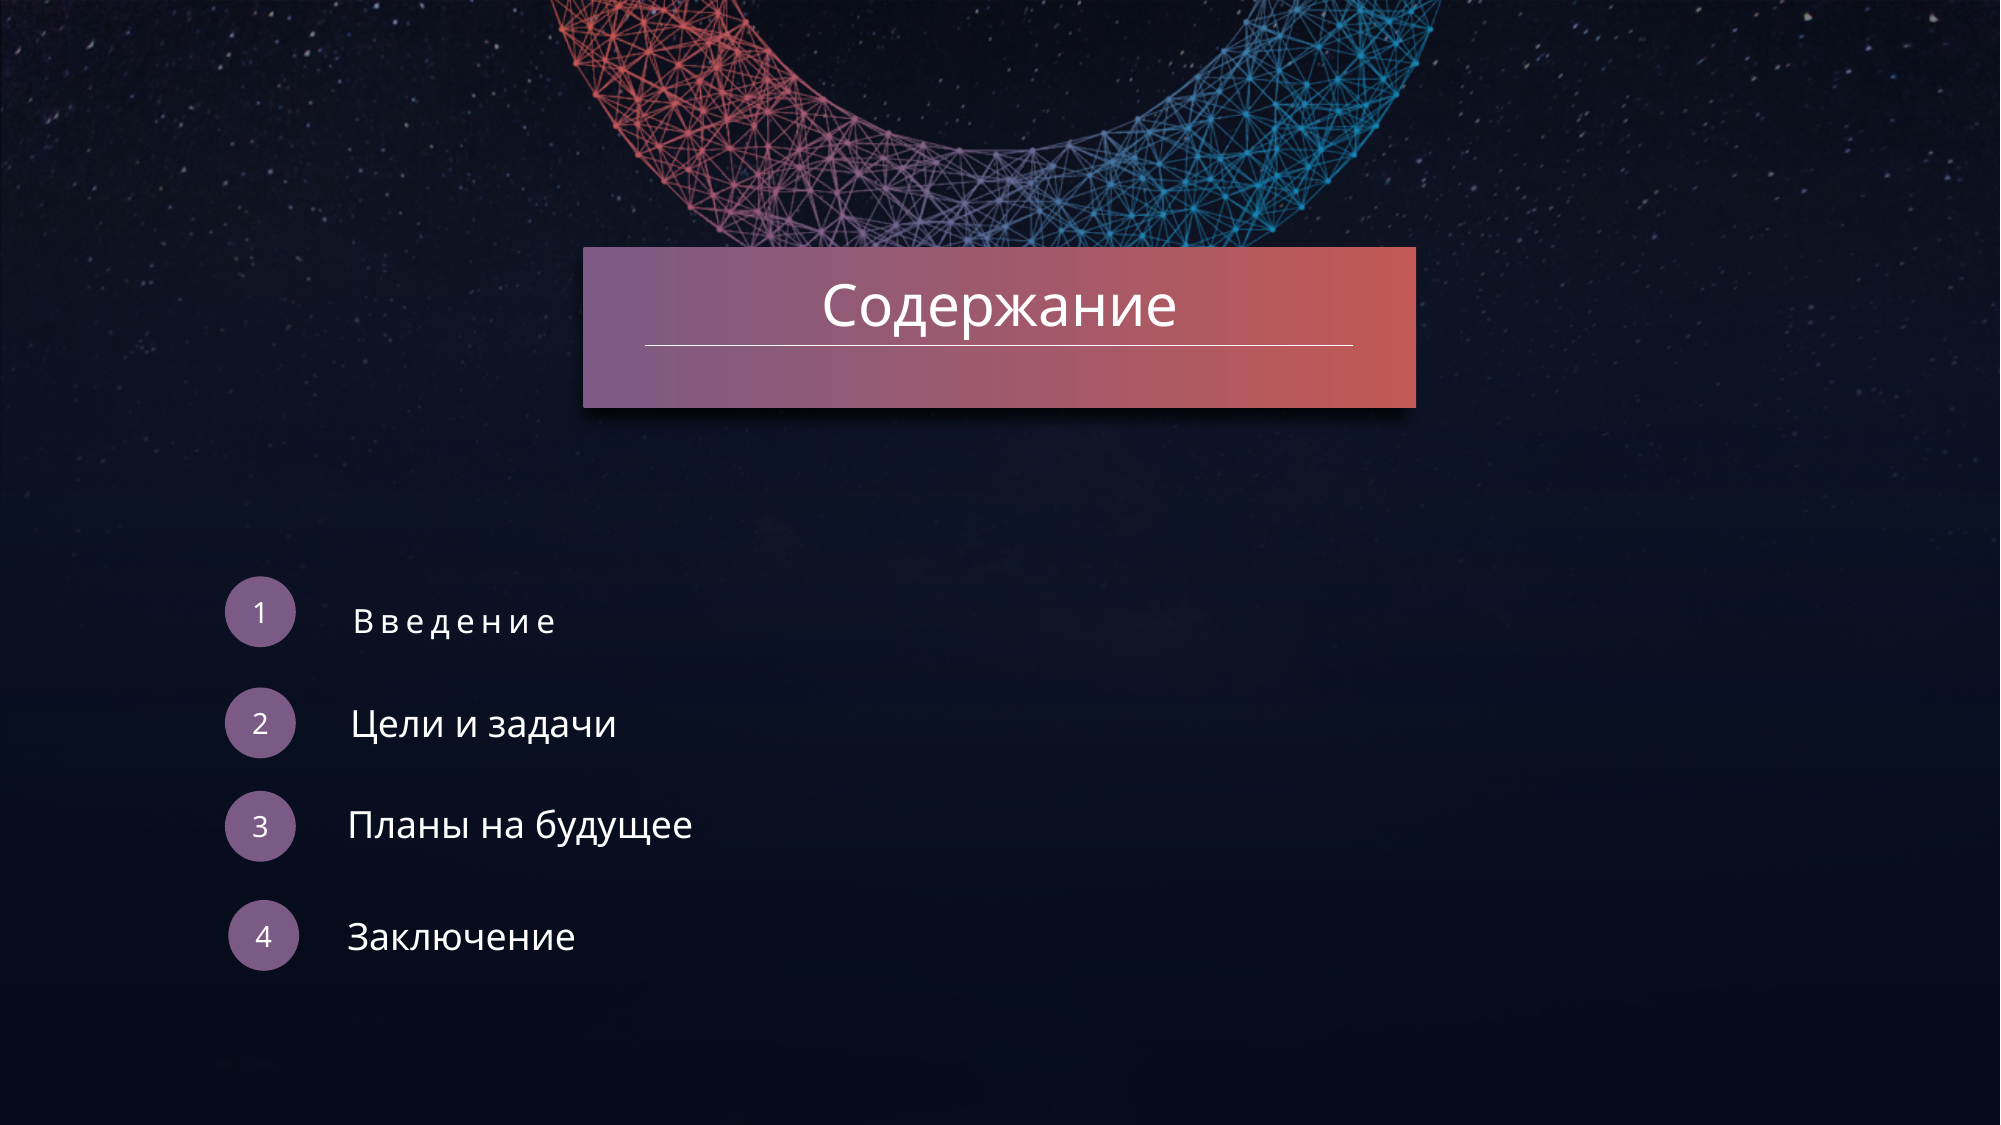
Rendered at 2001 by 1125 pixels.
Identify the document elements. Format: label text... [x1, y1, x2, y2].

text_box Содержание [633, 260, 1367, 346]
text_box Введение [337, 592, 790, 648]
text_box Цели и задачи [335, 692, 633, 753]
text_box [583, 247, 1417, 408]
text_box Заключение [332, 905, 592, 965]
text_box 2 [224, 687, 296, 759]
text_box 4 [228, 899, 300, 971]
picture [0, 0, 2000, 1125]
text_box 1 [224, 576, 296, 648]
text_box 3 [224, 790, 296, 862]
text_box Планы на будущее [332, 793, 709, 854]
